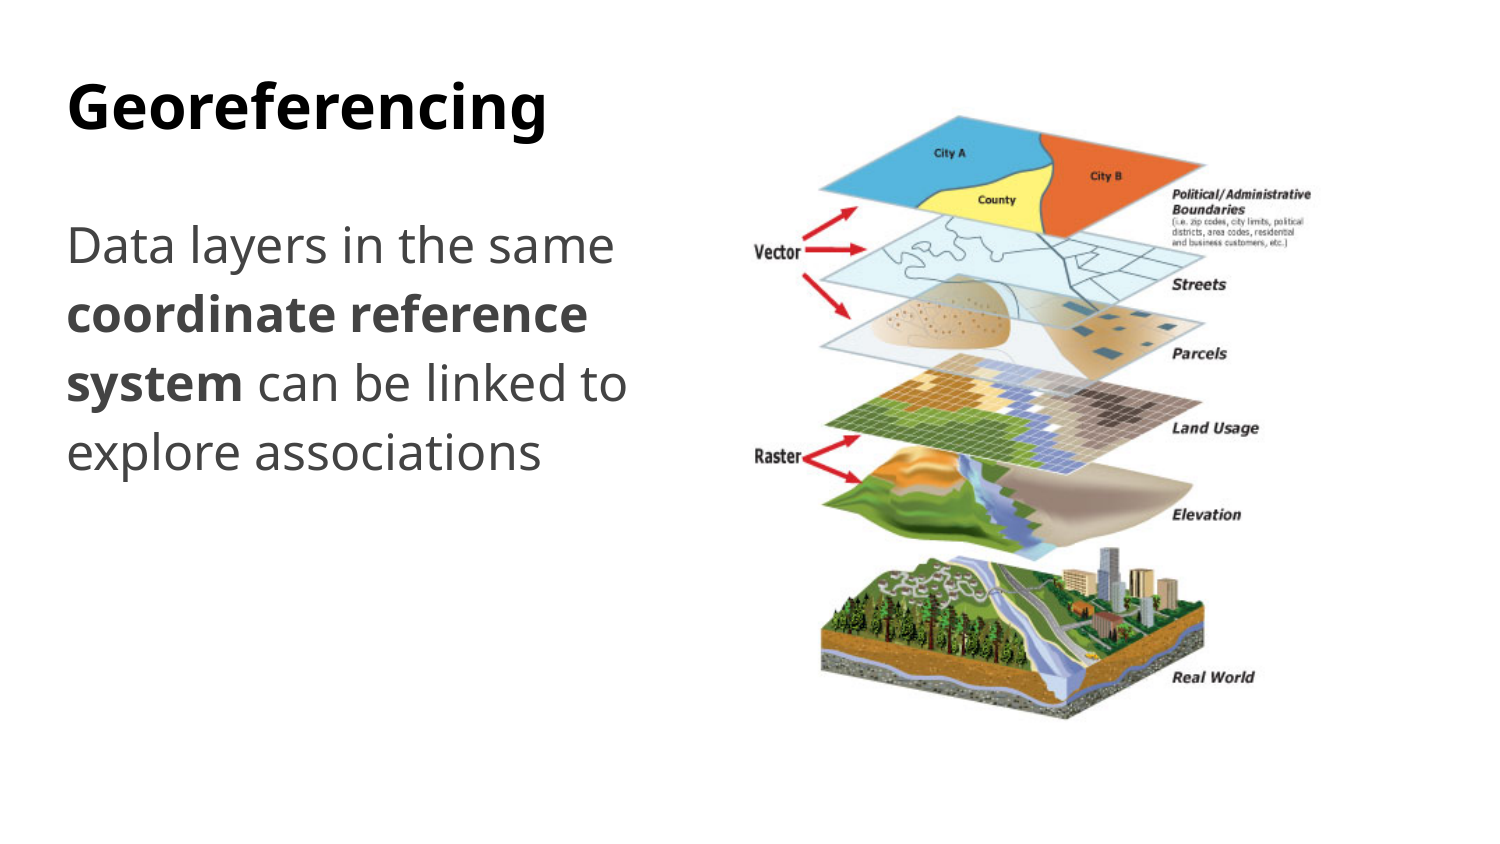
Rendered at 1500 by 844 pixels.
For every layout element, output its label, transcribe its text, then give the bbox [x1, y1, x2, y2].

list Data layers in the same coordinate reference system can be linked to explore associations [51, 189, 676, 750]
title Georeferencing [51, 52, 1449, 147]
picture [728, 96, 1330, 750]
